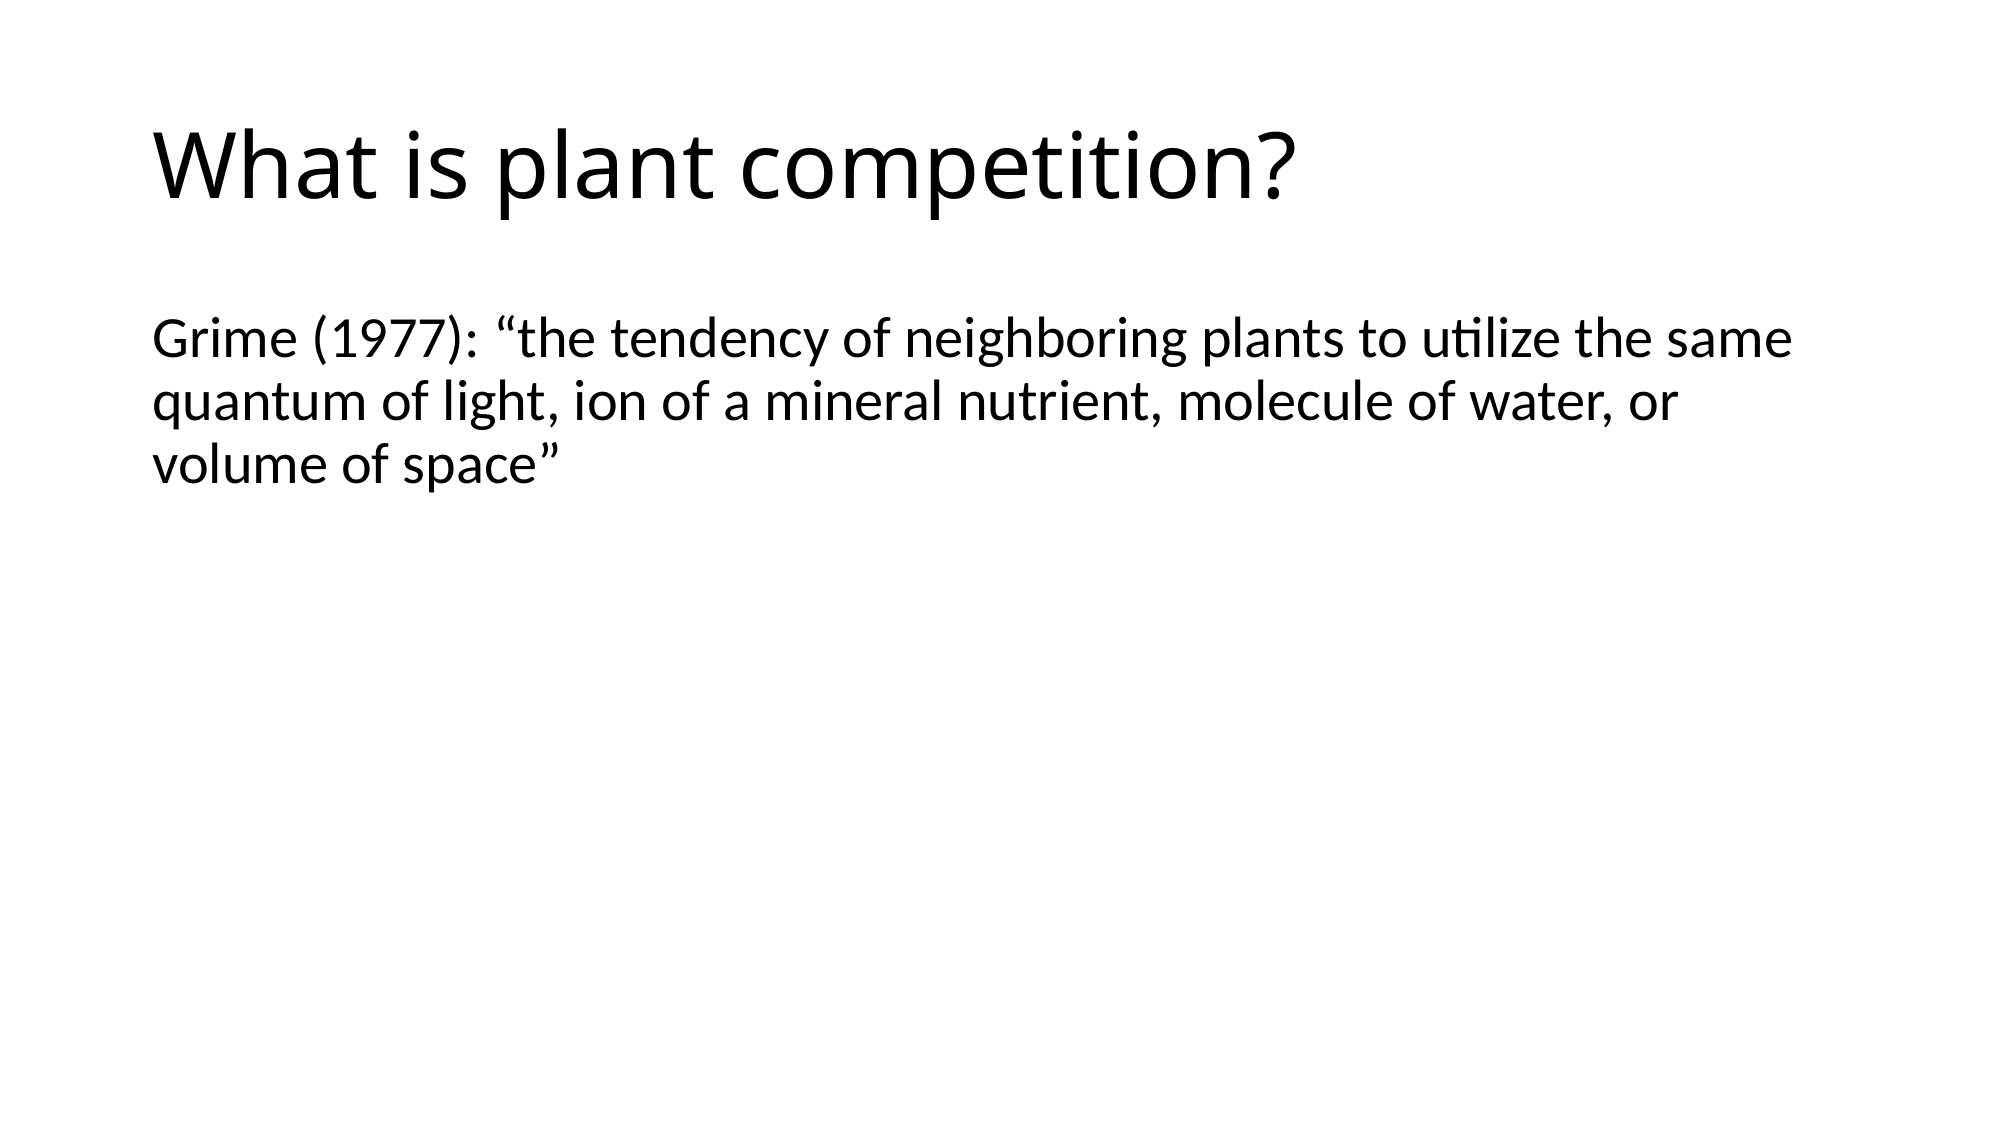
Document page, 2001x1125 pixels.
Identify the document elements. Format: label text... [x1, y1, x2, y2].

title What is plant competition? [137, 59, 1863, 278]
list Grime (1977): “the tendency of neighboring plants to utilize the same quantum of light, ion of a mineral nutrient, molecule of water, or volume of space” [137, 299, 1863, 1014]
